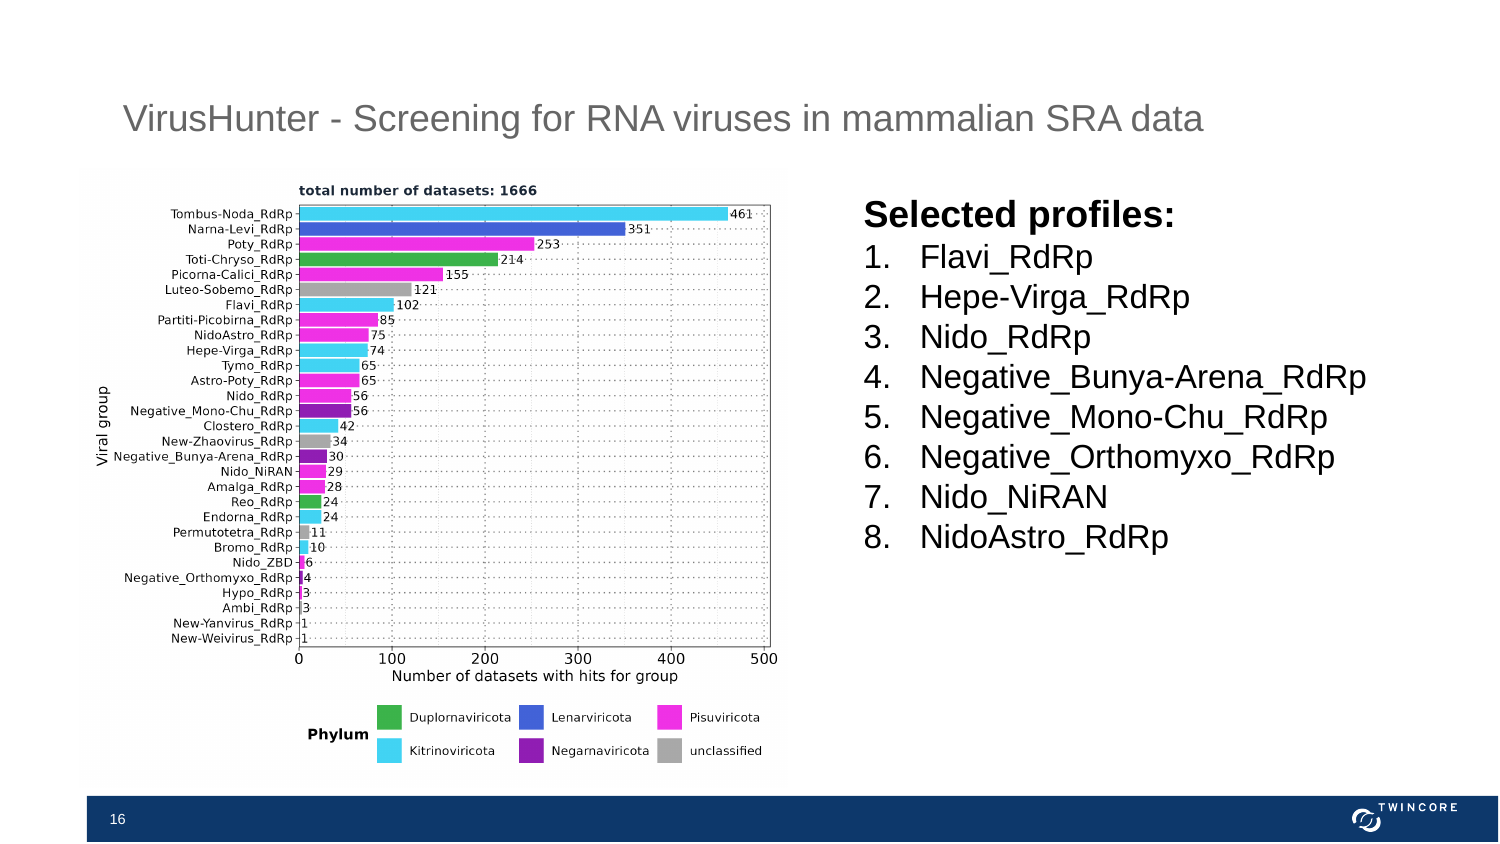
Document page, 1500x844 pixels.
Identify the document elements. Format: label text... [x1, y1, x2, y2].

text_box Selected profiles: Flavi_RdRp Hepe-Virga_RdRp Nido_RdRp Negative_Bunya-Arena_RdRp Negative_Mono-Chu_RdRp Negative_Orthomyxo_RdRp Nido_NiRAN NidoAstro_RdRp [848, 182, 1436, 742]
picture [79, 168, 788, 788]
picture [1352, 803, 1457, 832]
